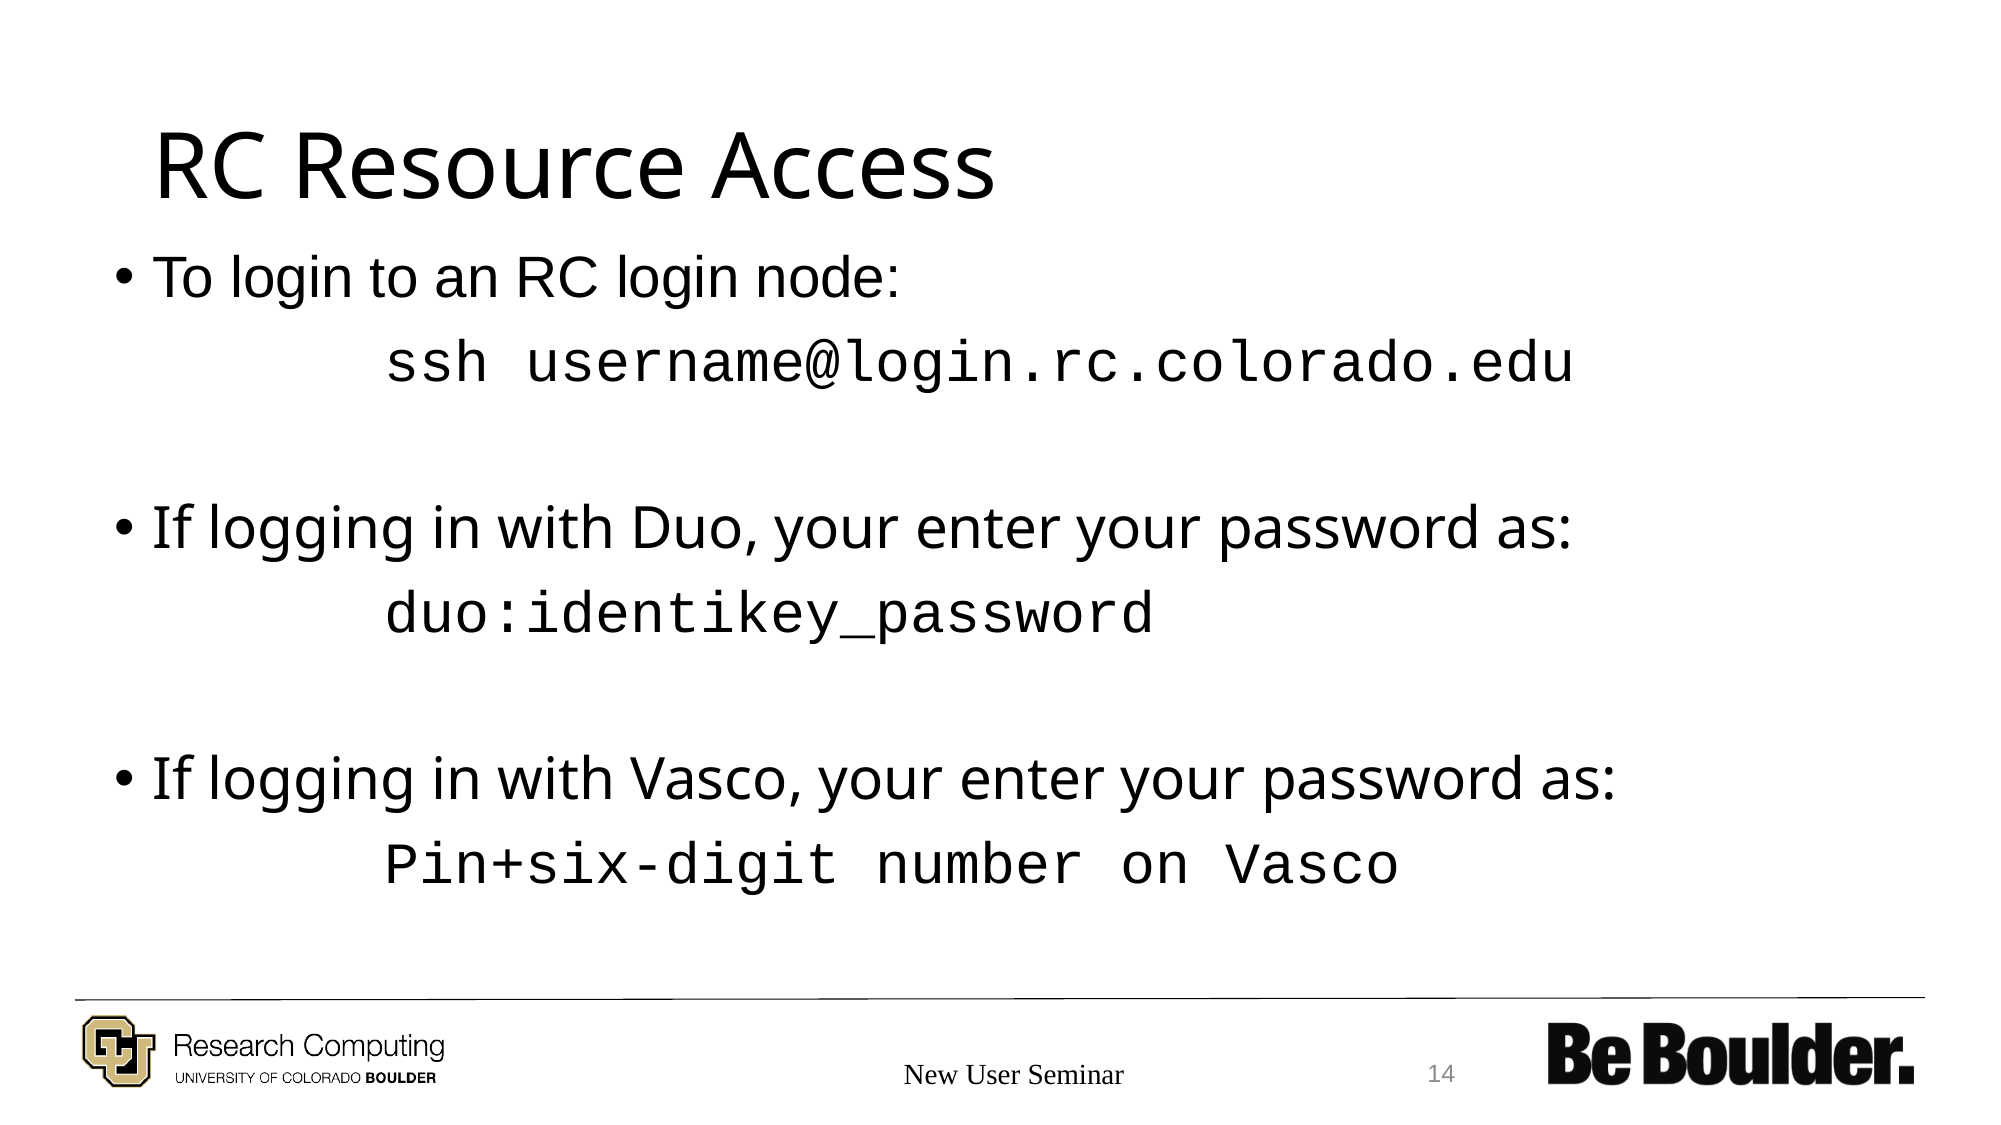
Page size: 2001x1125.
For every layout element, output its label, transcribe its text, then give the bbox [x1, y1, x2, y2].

title RC Resource Access [137, 59, 1863, 278]
picture [81, 1015, 444, 1088]
slide_number 14 [1412, 1042, 1525, 1103]
picture [1524, 1015, 1938, 1088]
footer New User Seminar [676, 1042, 1352, 1103]
list To login to an RC login node: ssh username@login.rc.colorado.edu If logging in with Duo, your enter your password as: duo:identikey_password If logging in with Vasco, your enter your password as: Pin+six-digit number on Vasco [99, 239, 1723, 977]
